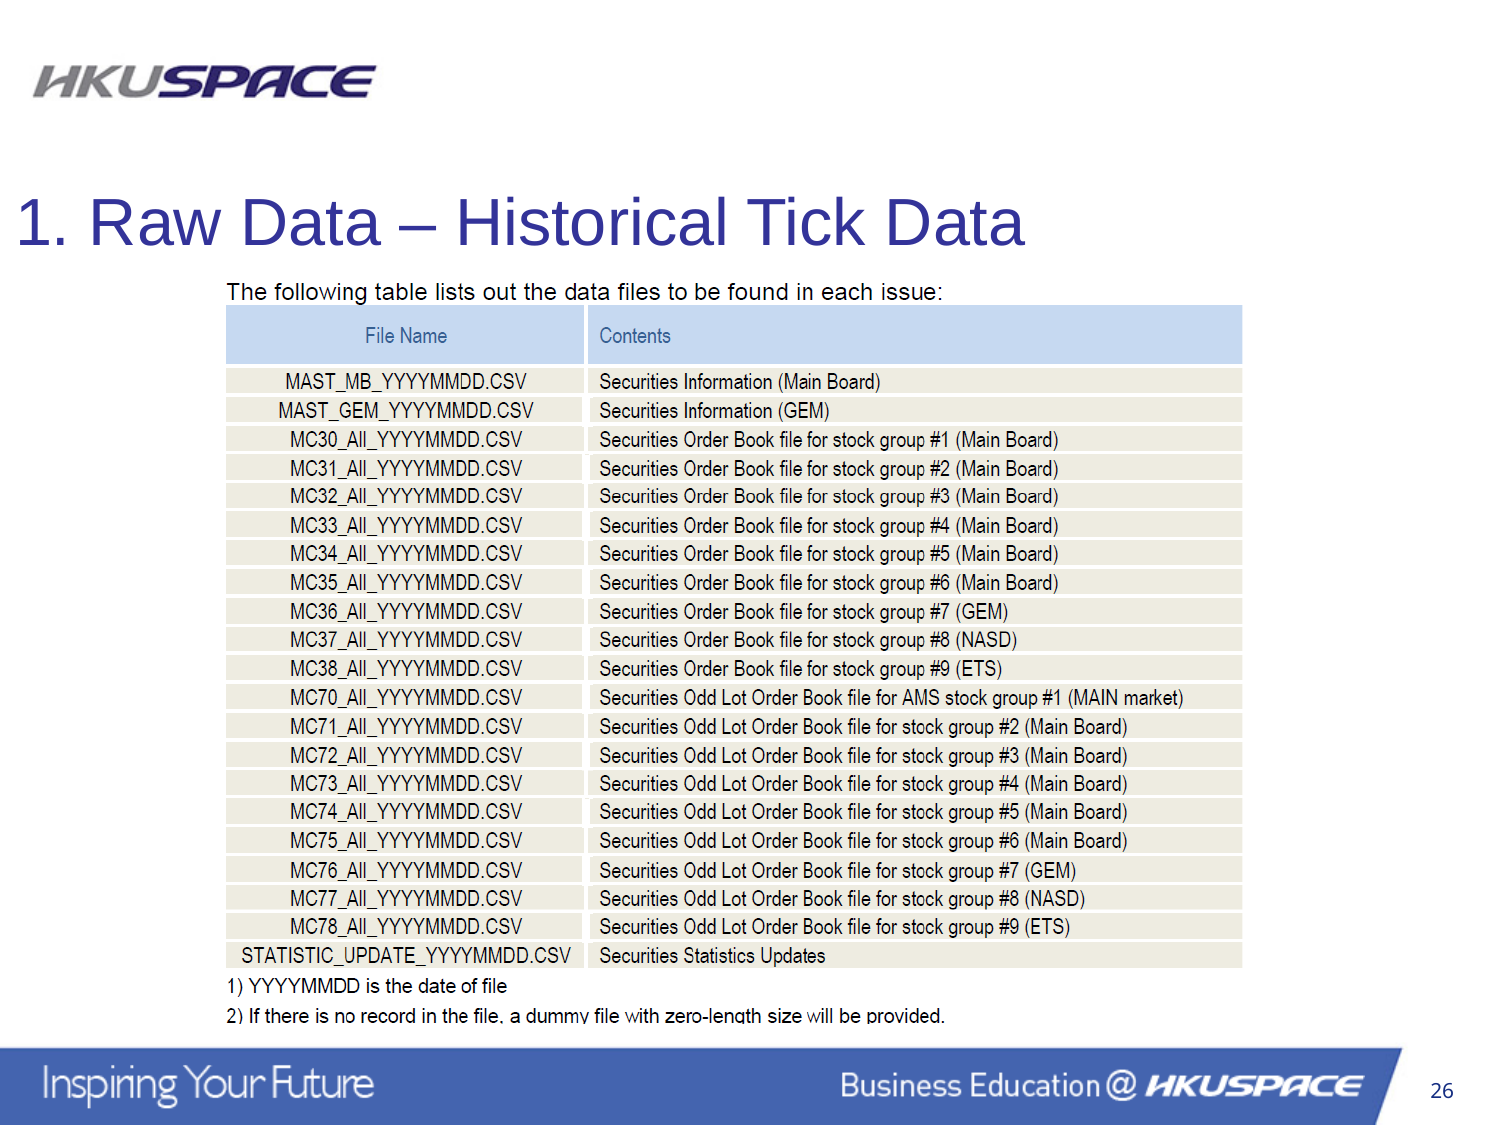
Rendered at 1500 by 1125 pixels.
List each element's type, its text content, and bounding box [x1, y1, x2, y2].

picture [0, 0, 1500, 1125]
slide_number 26 [1415, 1070, 1499, 1125]
title 1. Raw Data – Historical Tick Data [0, 101, 1325, 266]
text_box [64, 278, 1483, 1047]
